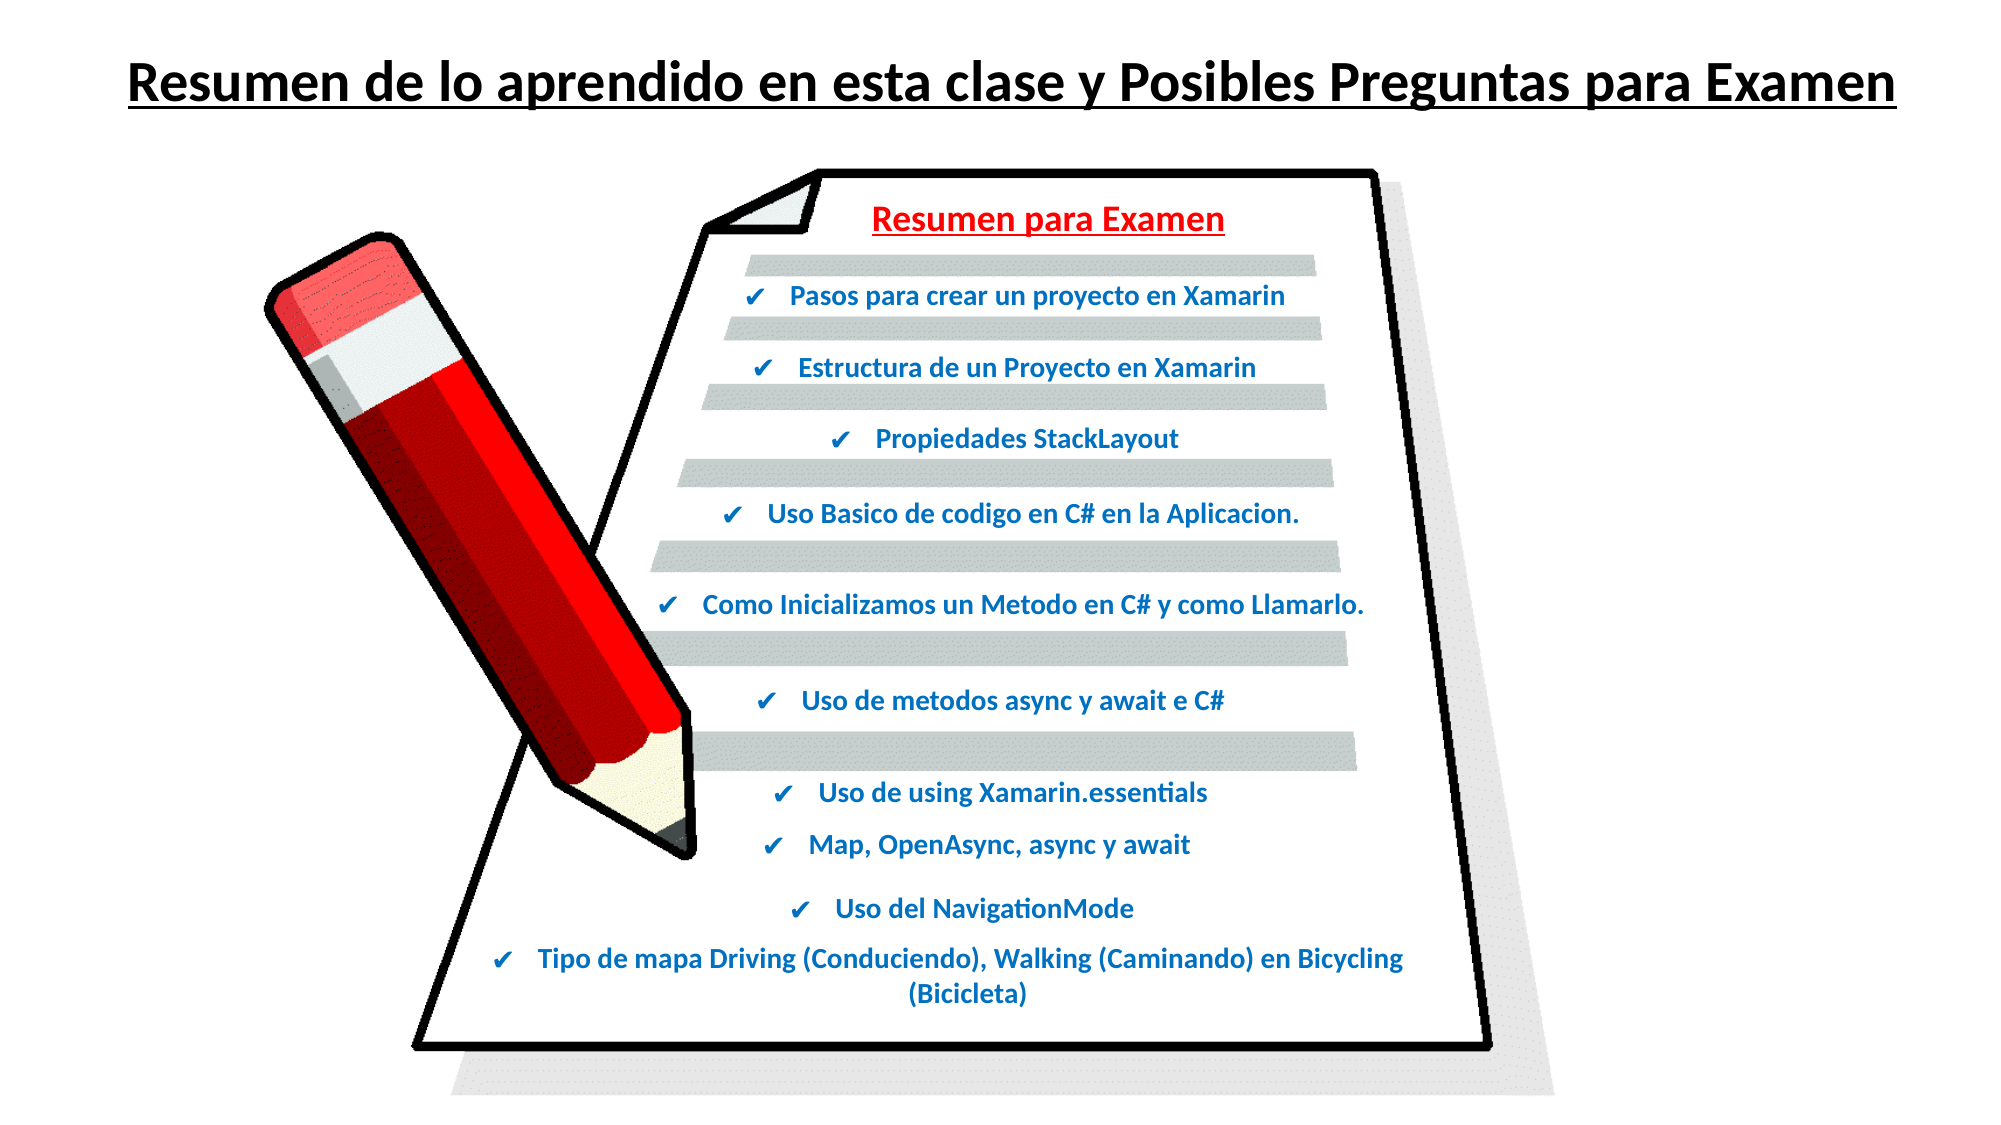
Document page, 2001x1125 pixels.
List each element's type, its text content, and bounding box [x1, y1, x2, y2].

text_box Resumen de lo aprendido en esta clase y Posibles Preguntas para Examen [51, 36, 1974, 122]
picture [259, 163, 1562, 1101]
